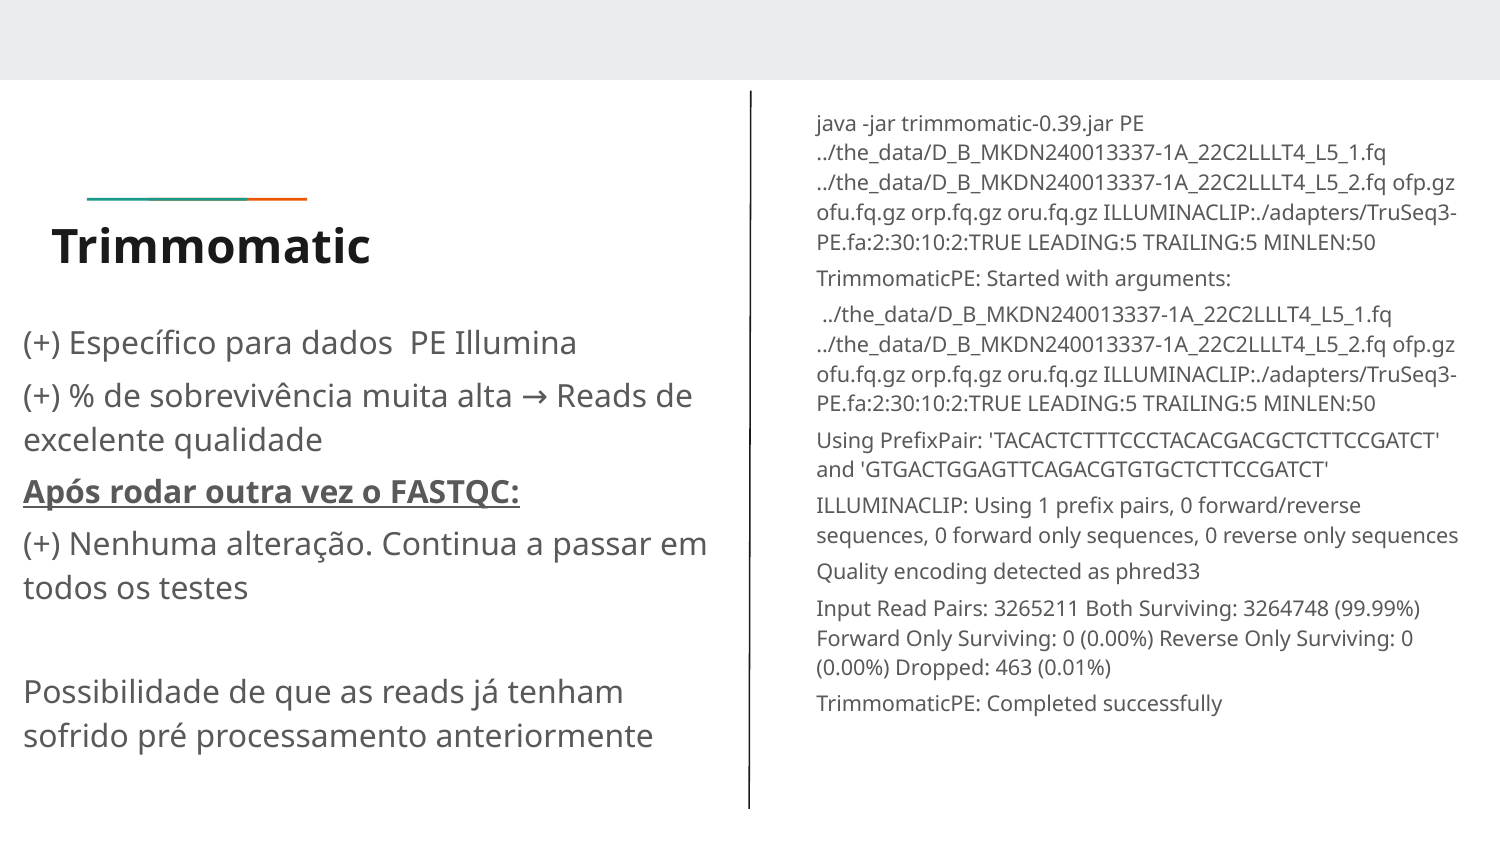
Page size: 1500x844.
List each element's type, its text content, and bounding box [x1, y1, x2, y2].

list java -jar trimmomatic-0.39.jar PE ../the_data/D_B_MKDN240013337-1A_22C2LLLT4_L5_1.fq ../the_data/D_B_MKDN240013337-1A_22C2LLLT4_L5_2.fq ofp.gz ofu.fq.gz orp.fq.gz oru.fq.gz ILLUMINACLIP:./adapters/TruSeq3-PE.fa:2:30:10:2:TRUE LEADING:5 TRAILING:5 MINLEN:50 TrimmomaticPE: Started with arguments: ../the_data/D_B_MKDN240013337-1A_22C2LLLT4_L5_1.fq ../the_data/D_B_MKDN240013337-1A_22C2LLLT4_L5_2.fq ofp.gz ofu.fq.gz orp.fq.gz oru.fq.gz ILLUMINACLIP:./adapters/TruSeq3-PE.fa:2:30:10:2:TRUE LEADING:5 TRAILING:5 MINLEN:50 Using PrefixPair: 'TACACTCTTTCCCTACACGACGCTCTTCCGATCT' and 'GTGACTGGAGTTCAGACGTGTGCTCTTCCGATCT' ILLUMINACLIP: Using 1 prefix pairs, 0 forward/reverse sequences, 0 forward only sequences, 0 reverse only sequences Quality encoding detected as phred33 Input Read Pairs: 3265211 Both Surviving: 3264748 (99.99%) Forward Only Surviving: 0 (0.00%) Reverse Only Surviving: 0 (0.00%) Dropped: 463 (0.01%) TrimmomaticPE: Completed successfully [801, 90, 1475, 818]
list (+) Específico para dados PE Illumina (+) % de sobrevivência muita alta → Reads de excelente qualidade Após rodar outra vez o FASTQC: (+) Nenhuma alteração. Continua a passar em todos os testes Possibilidade de que as reads já tenham sofrido pré processamento anteriormente [8, 302, 743, 776]
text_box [748, 90, 752, 809]
title Trimmomatic [36, 200, 444, 289]
